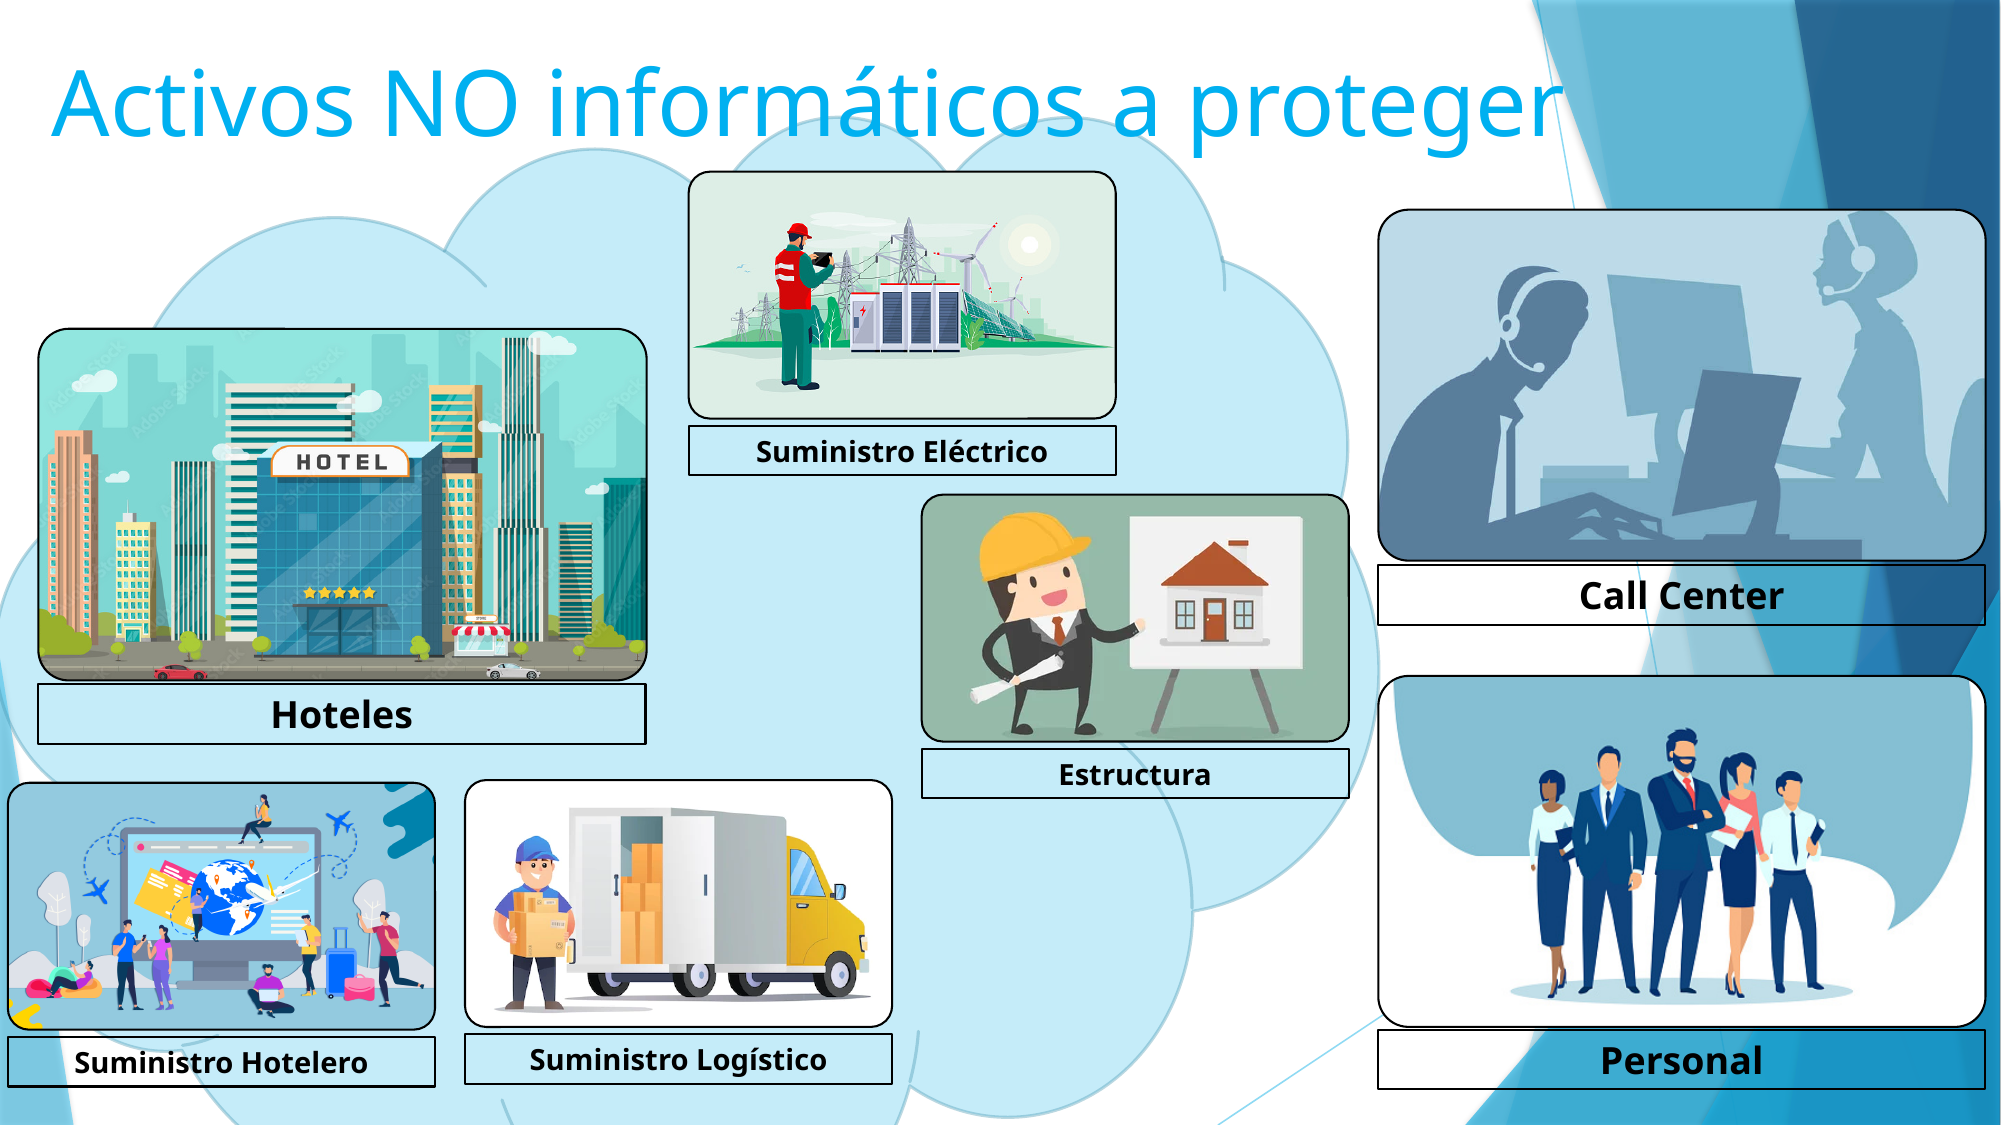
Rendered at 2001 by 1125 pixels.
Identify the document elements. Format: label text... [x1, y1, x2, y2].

text_box Hoteles [38, 687, 646, 744]
picture [7, 782, 436, 1031]
text_box Personal [1378, 1035, 1986, 1090]
text_box [0, 163, 1350, 1125]
text_box Activos NO informáticos a proteger [36, 37, 2000, 163]
picture [1377, 675, 1986, 1028]
text_box Suministro Eléctrico [688, 428, 1116, 476]
picture [464, 779, 893, 1028]
picture [37, 328, 648, 681]
text_box Suministro Logístico [465, 1034, 893, 1084]
picture [688, 171, 1117, 420]
text_box Estructura [921, 751, 1349, 799]
text_box Call Center [1378, 569, 1986, 625]
text_box Suministro Hotelero [7, 1039, 435, 1087]
picture [921, 494, 1350, 743]
picture [1377, 209, 1987, 562]
text_box [1349, 553, 1381, 797]
